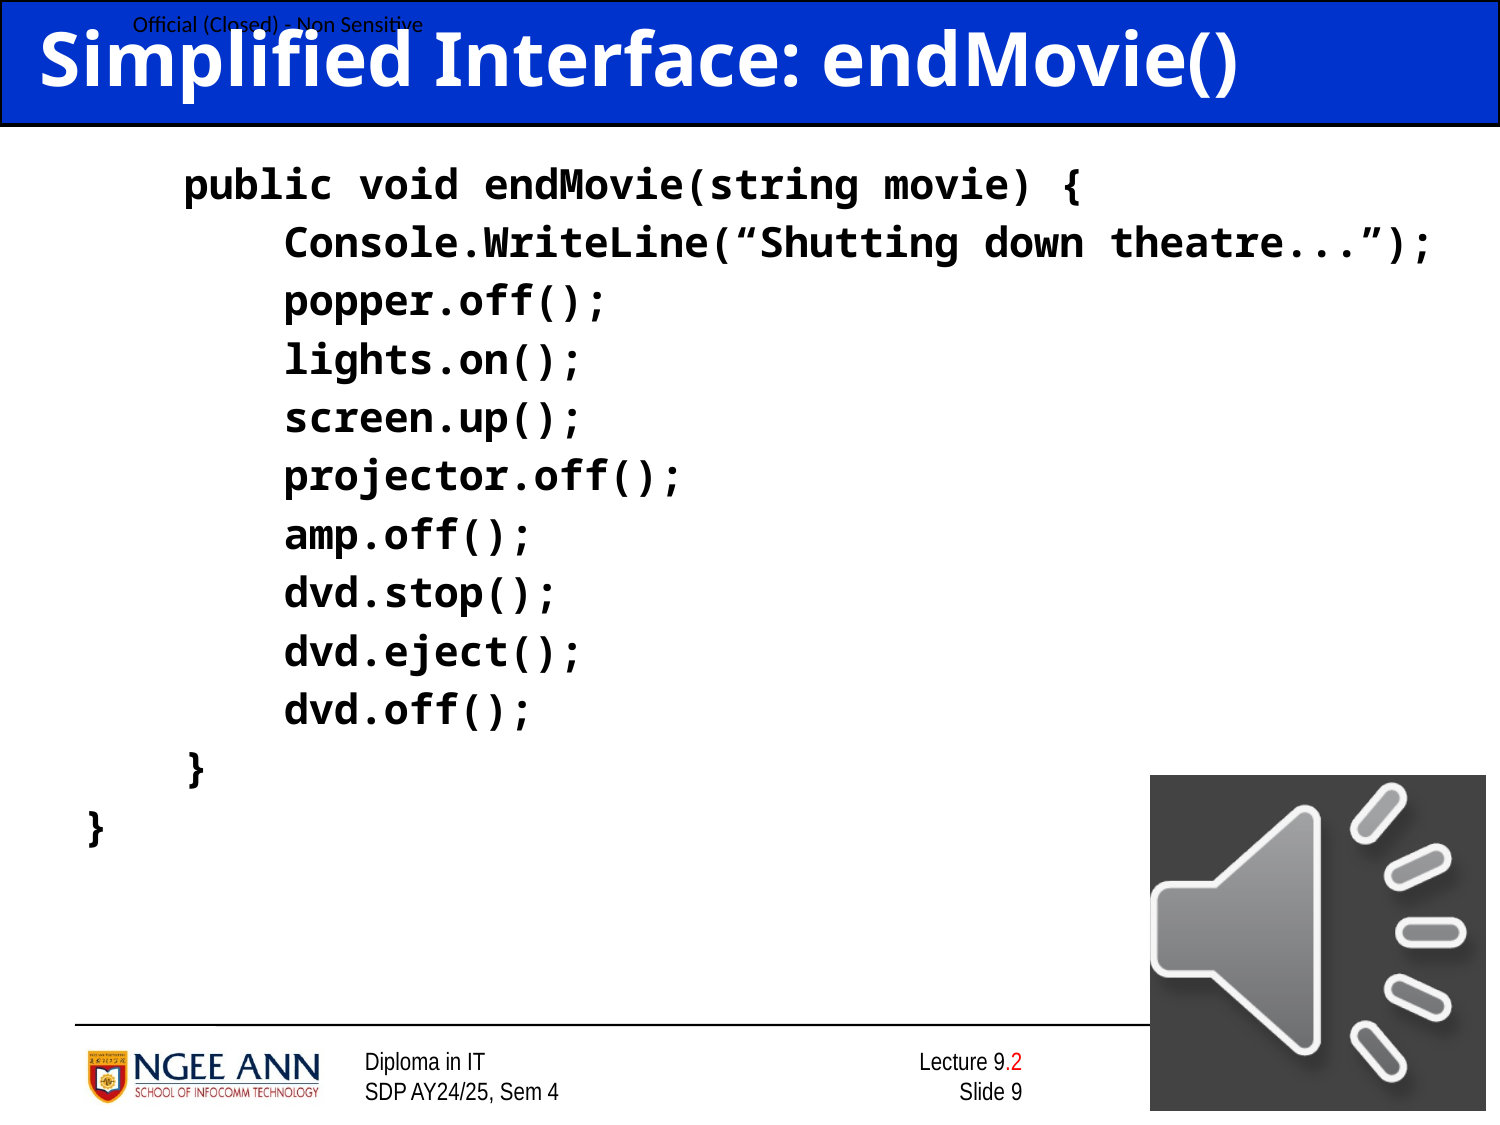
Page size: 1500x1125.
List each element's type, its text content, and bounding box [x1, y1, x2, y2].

slide_number Lecture 9.2 Slide 9 [724, 1049, 1038, 1113]
picture [62, 1028, 344, 1125]
title Simplified Interface: endMovie() [23, 0, 1500, 115]
picture [1148, 773, 1487, 1112]
list public void endMovie(string movie) { Console.WriteLine(“Shutting down theatre...”); popper.off(); lights.on(); screen.up(); projector.off(); amp.off(); dvd.stop(); dvd.eject(); dvd.off(); } } [68, 149, 1463, 1025]
